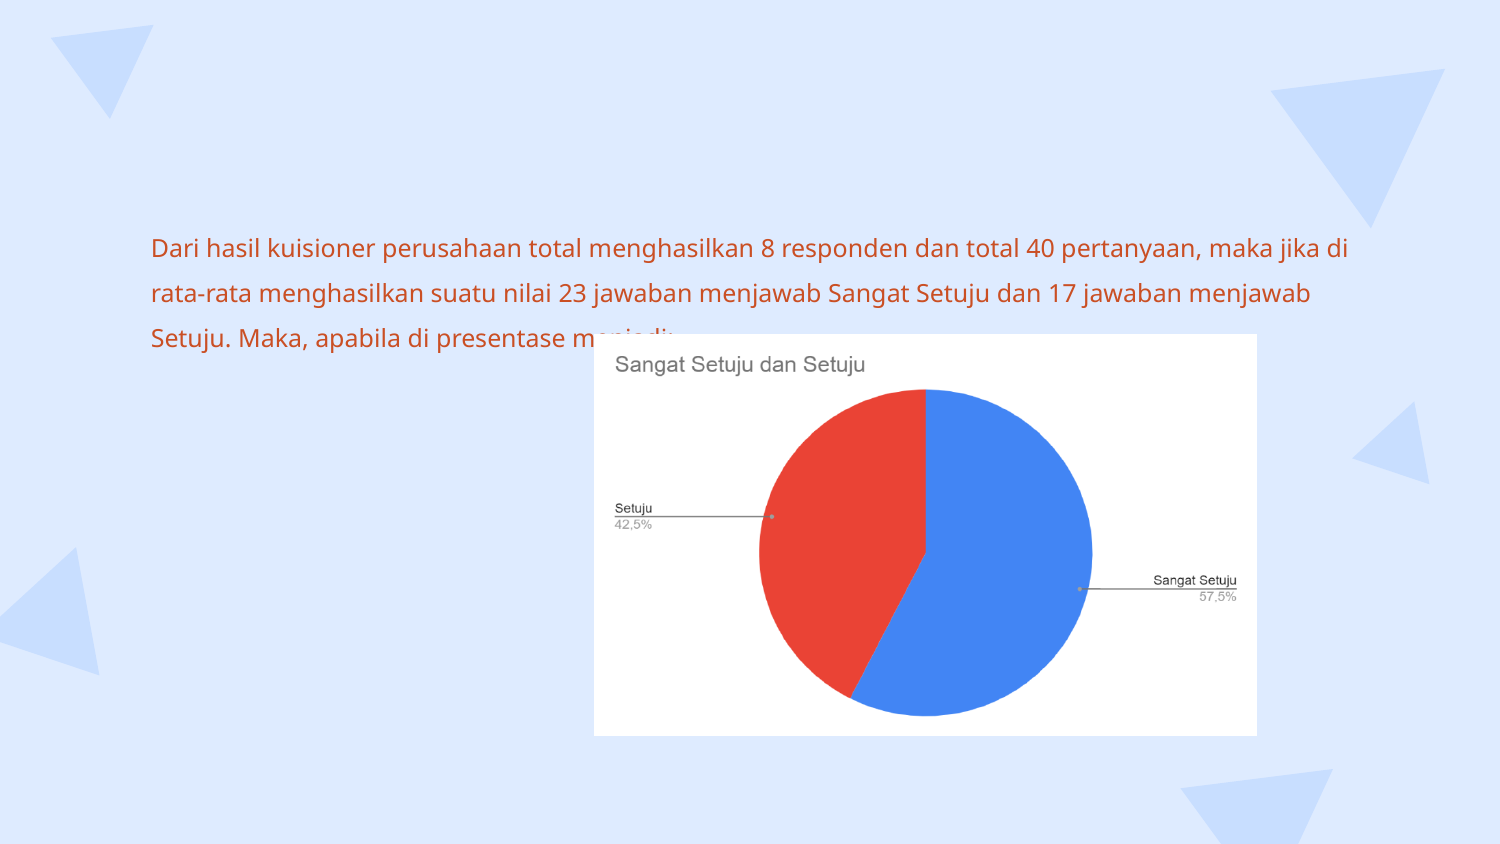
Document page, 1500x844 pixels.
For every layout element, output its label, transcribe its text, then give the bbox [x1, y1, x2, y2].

list Dari hasil kuisioner perusahaan total menghasilkan 8 responden dan total 40 pertanyaan, maka jika di rata-rata menghasilkan suatu nilai 23 jawaban menjawab Sangat Setuju dan 17 jawaban menjawab Setuju. Maka, apabila di presentase menjadi: [116, 203, 1383, 756]
picture [593, 334, 1258, 736]
